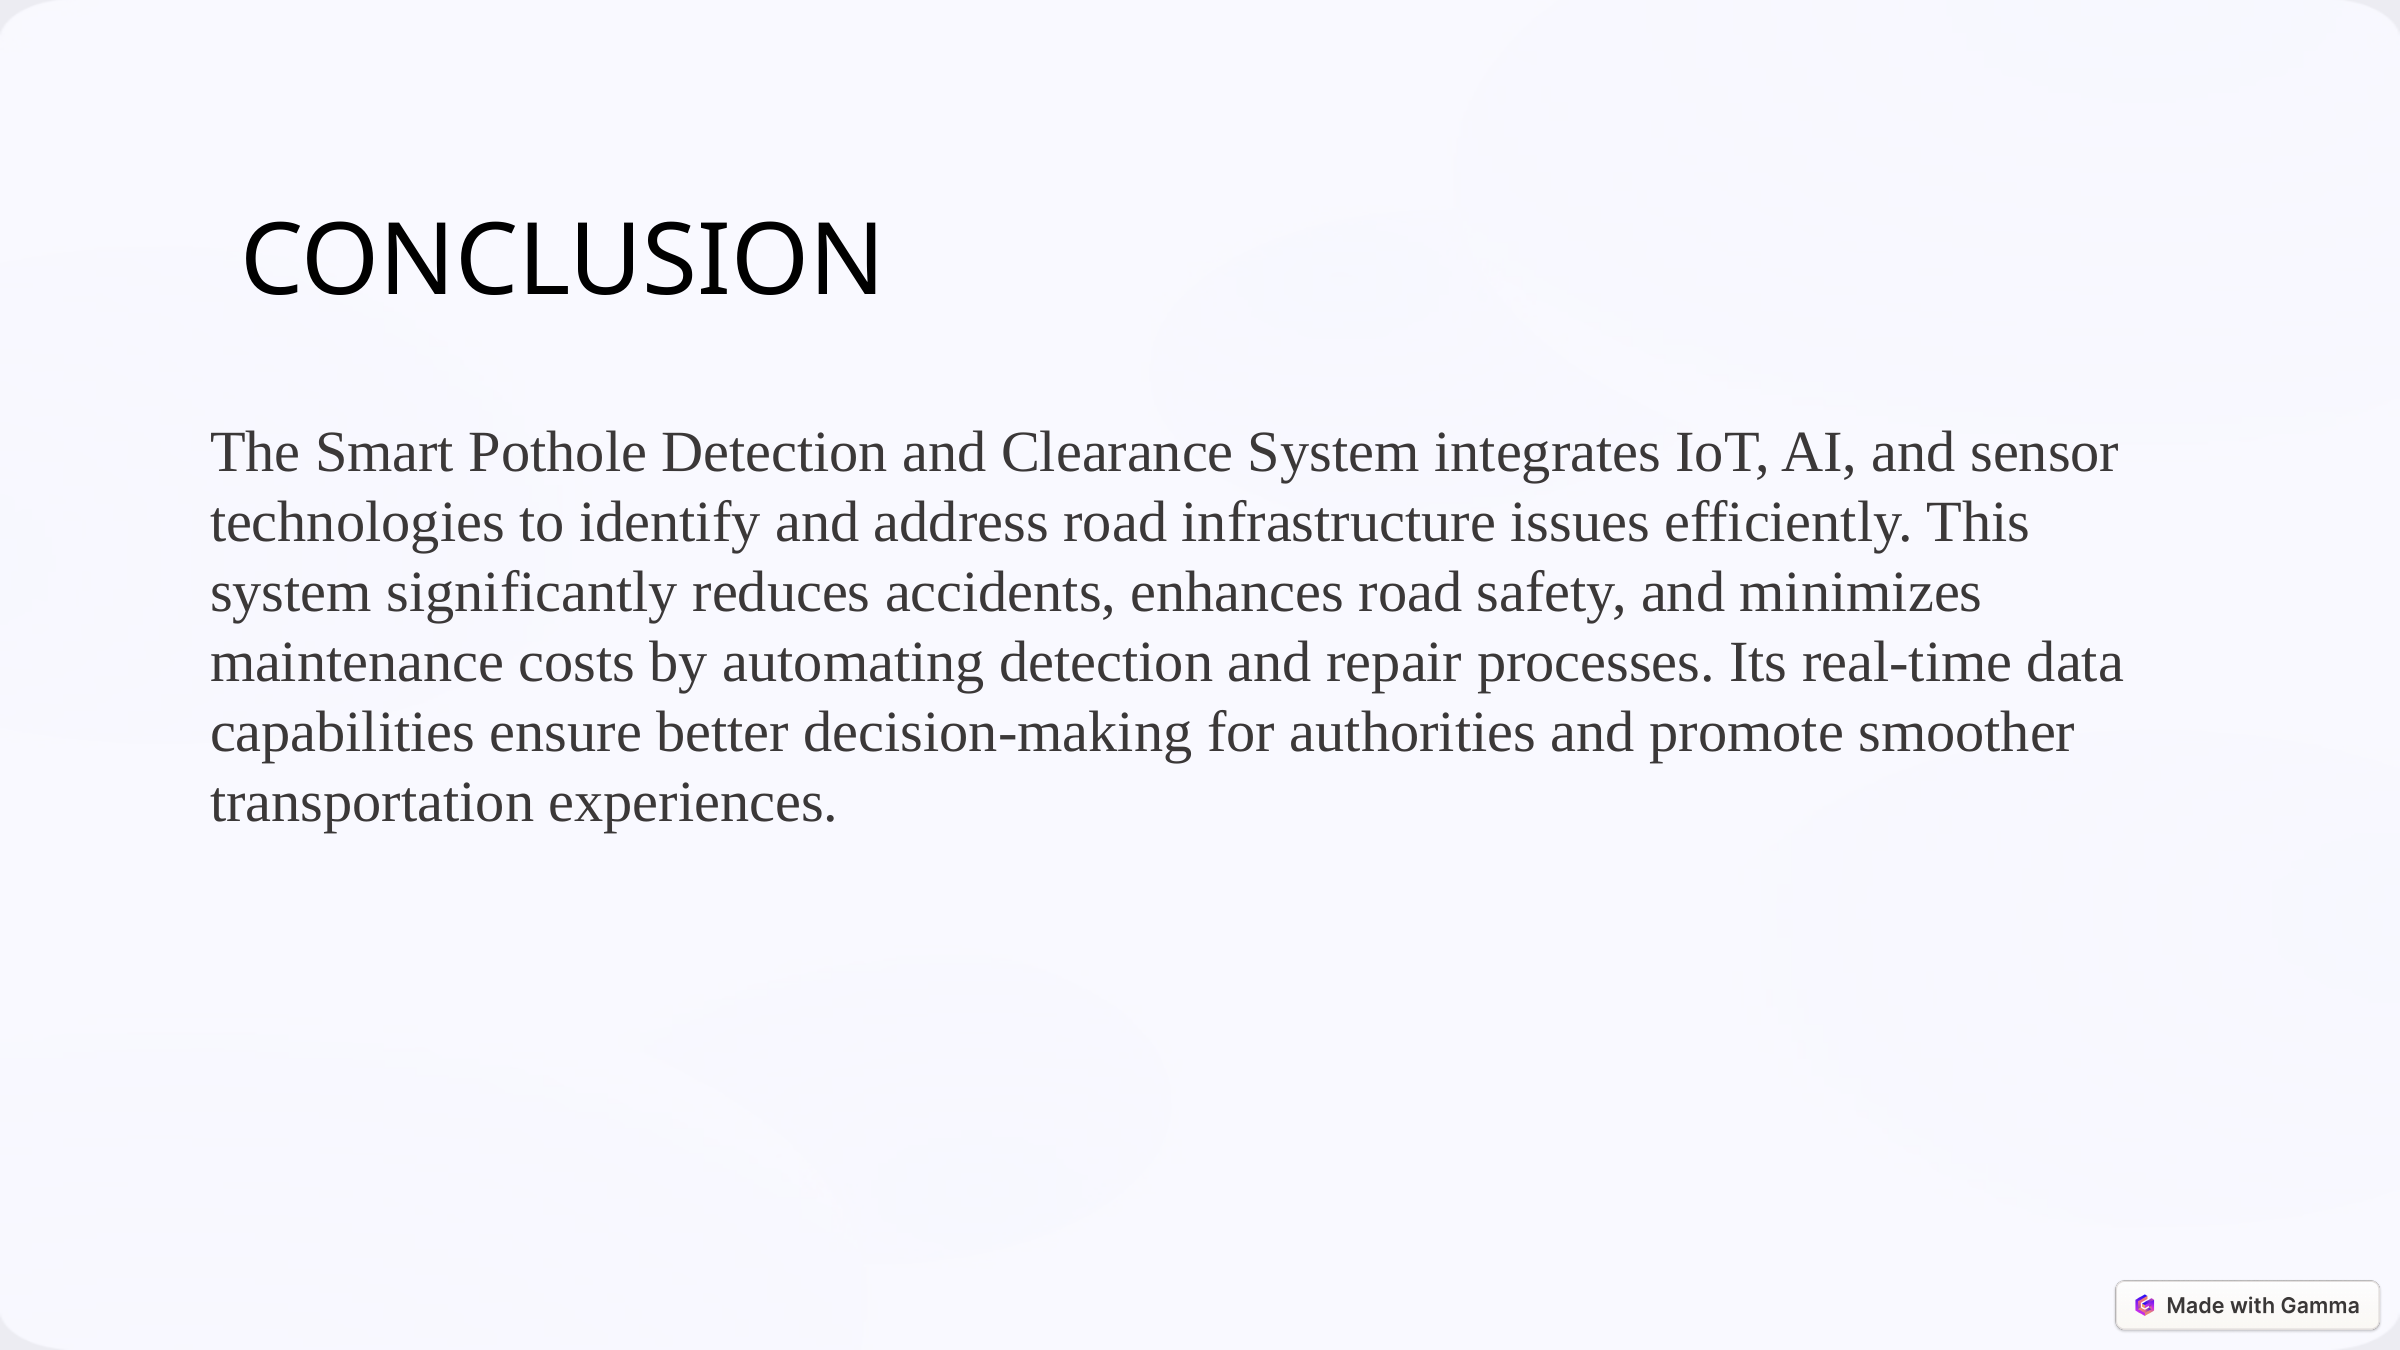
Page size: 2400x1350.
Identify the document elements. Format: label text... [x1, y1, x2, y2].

picture [2106, 1271, 2389, 1339]
text_box The Smart Pothole Detection and Clearance System integrates IoT, AI, and sensor technologies to identify and address road infrastructure issues efficiently. This system significantly reduces accidents, enhances road safety, and minimizes maintenance costs by automating detection and repair processes. Its real-time data capabilities ensure better decision-making for authorities and promote smoother transportation experiences. [195, 405, 2159, 841]
text_box CONCLUSION [225, 187, 1507, 323]
